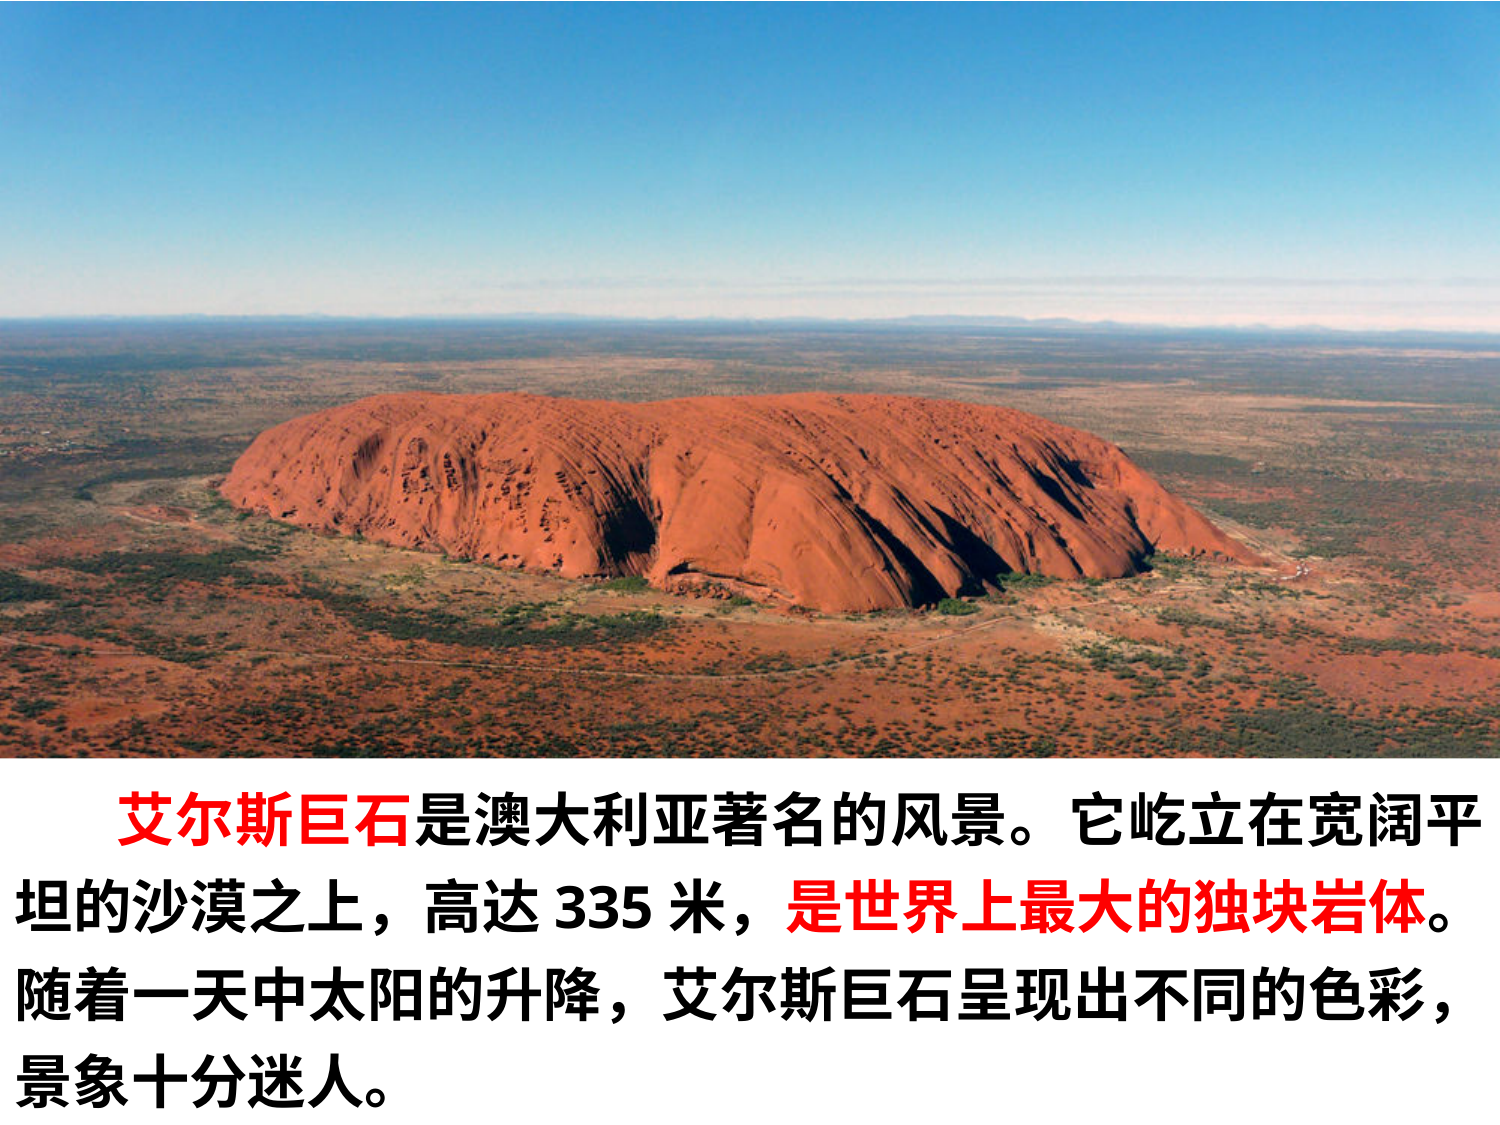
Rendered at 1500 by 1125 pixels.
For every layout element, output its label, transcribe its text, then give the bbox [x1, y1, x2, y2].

text_box 艾尔斯巨石是澳大利亚著名的风景。它屹立在宽阔平坦的沙漠之上，高达335米，是世界上最大的独块岩体。随着一天中太阳的升降，艾尔斯巨石呈现出不同的色彩，景象十分迷人。 [0, 1020, 1500, 1123]
picture [0, 1, 1500, 1014]
